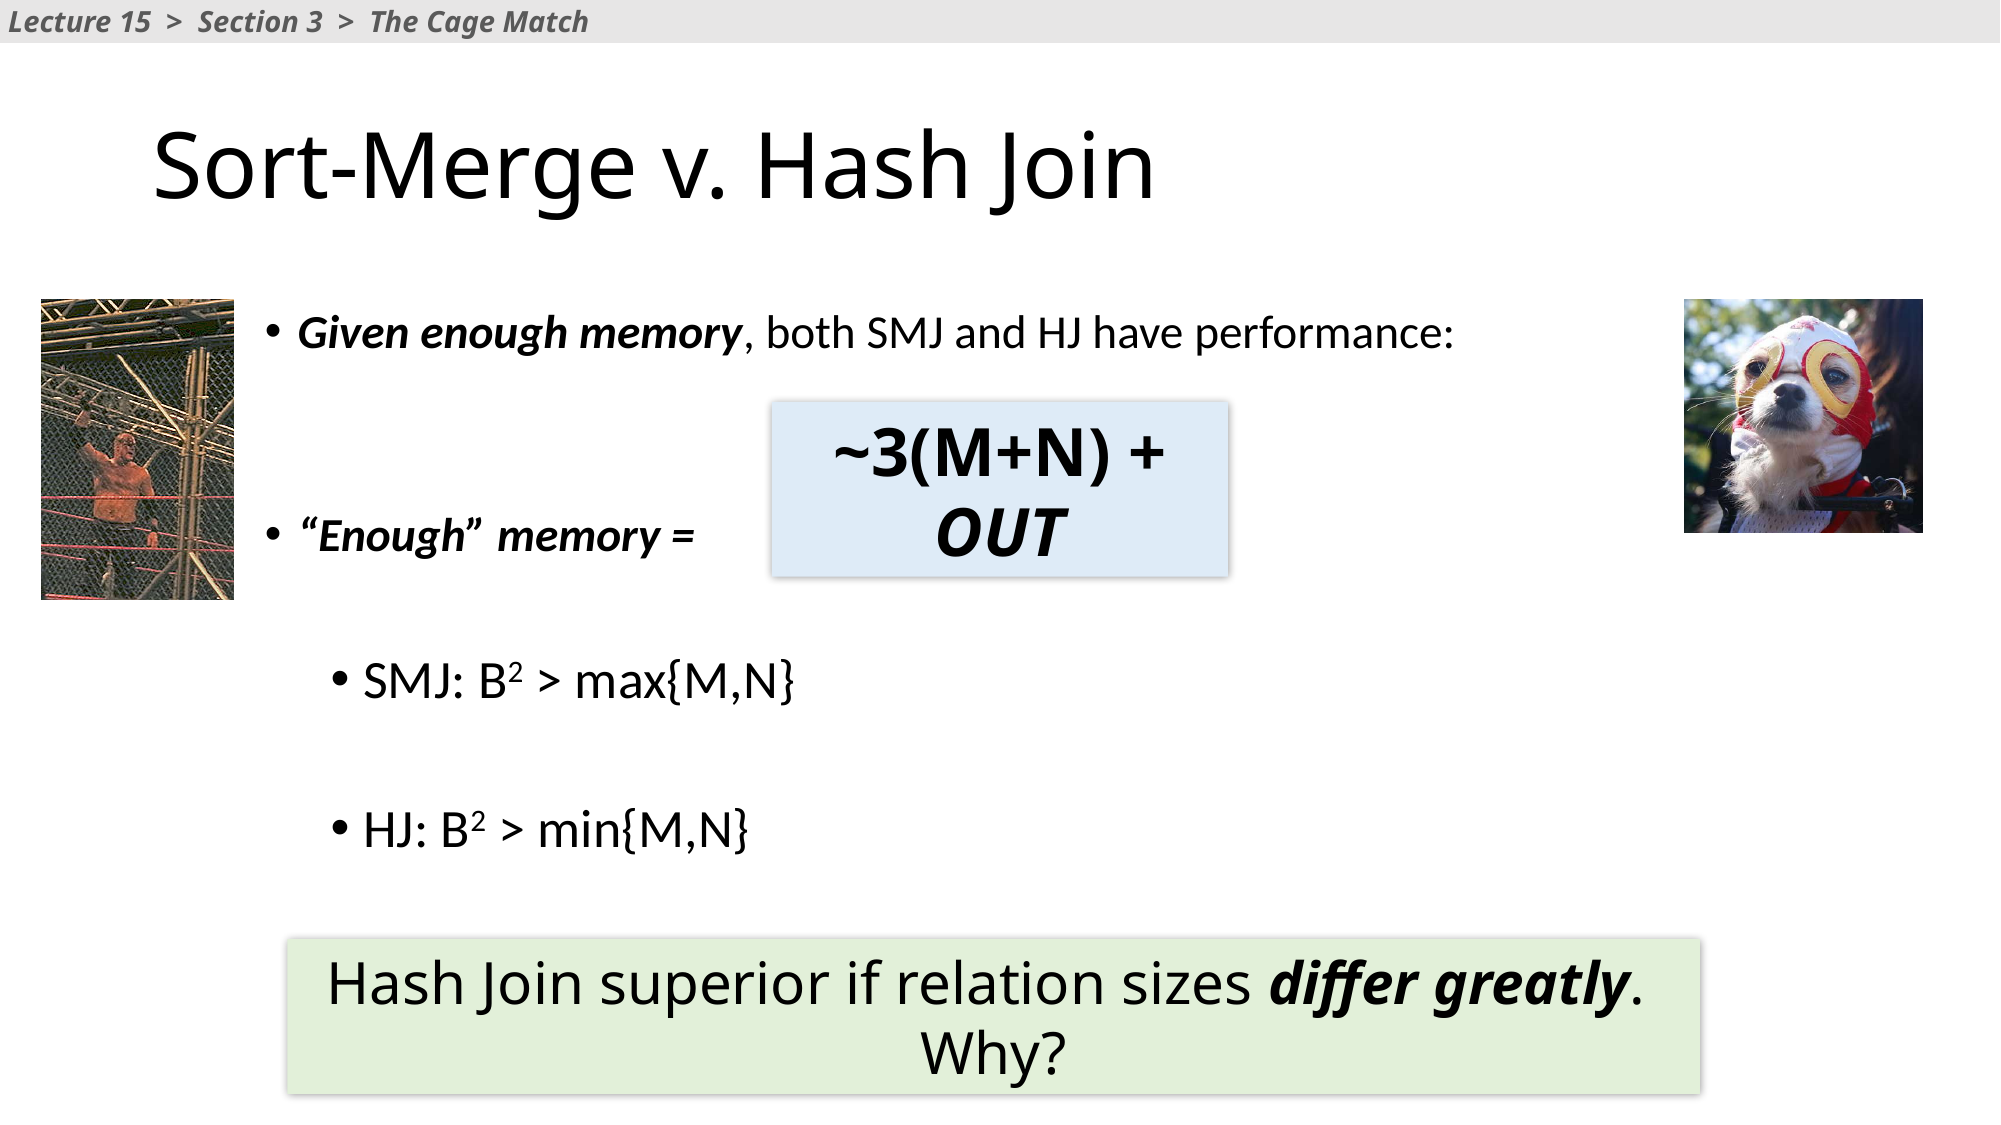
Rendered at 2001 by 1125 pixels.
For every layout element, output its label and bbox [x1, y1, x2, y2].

picture [41, 299, 234, 600]
title [137, 59, 1863, 278]
text_box [0, 0, 2000, 47]
text_box [287, 939, 1700, 1100]
list [249, 299, 1738, 873]
text_box [771, 401, 1228, 577]
picture [1684, 299, 1923, 533]
